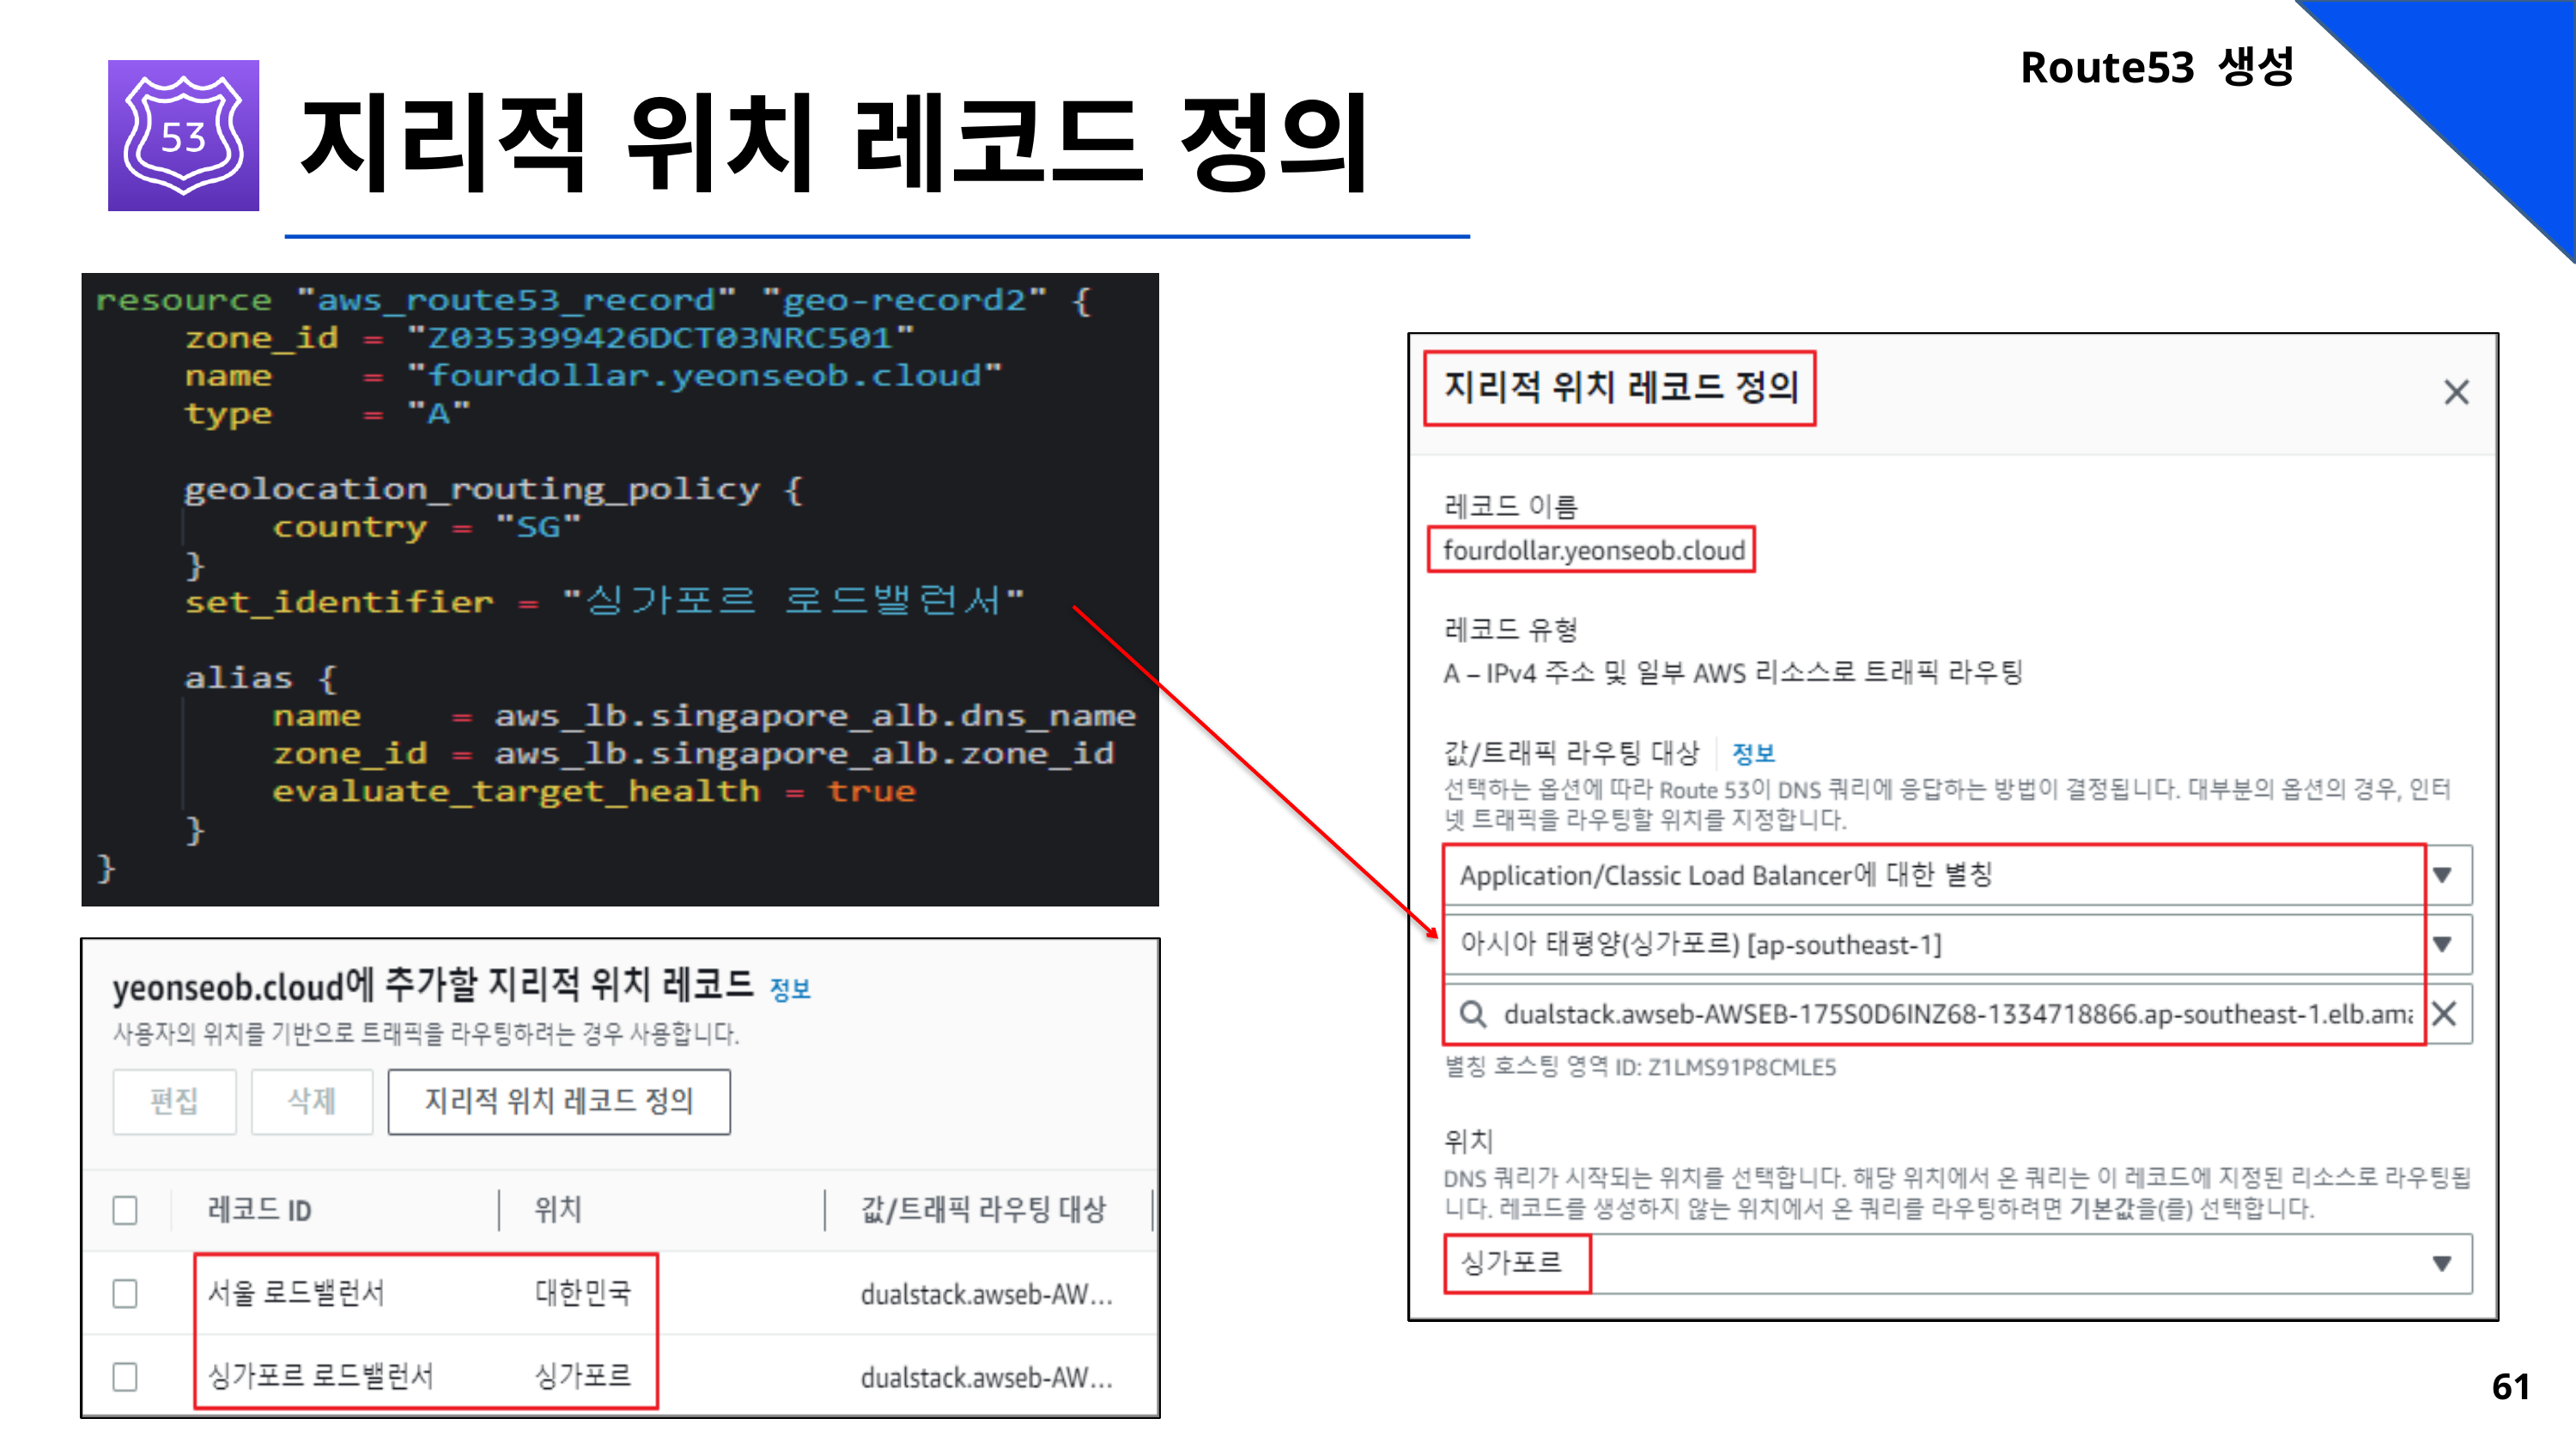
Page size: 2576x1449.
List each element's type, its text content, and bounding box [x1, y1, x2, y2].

picture [1409, 333, 2499, 1320]
text_box Route53 생성 [2007, 33, 2543, 99]
picture [82, 938, 1160, 1417]
text_box 61 [2479, 1357, 2576, 1413]
picture [82, 272, 1160, 906]
picture [82, 33, 285, 237]
text_box [2294, 0, 2576, 264]
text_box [1072, 605, 1439, 939]
text_box 지리적 위치 레코드 정의 [288, 70, 1528, 211]
